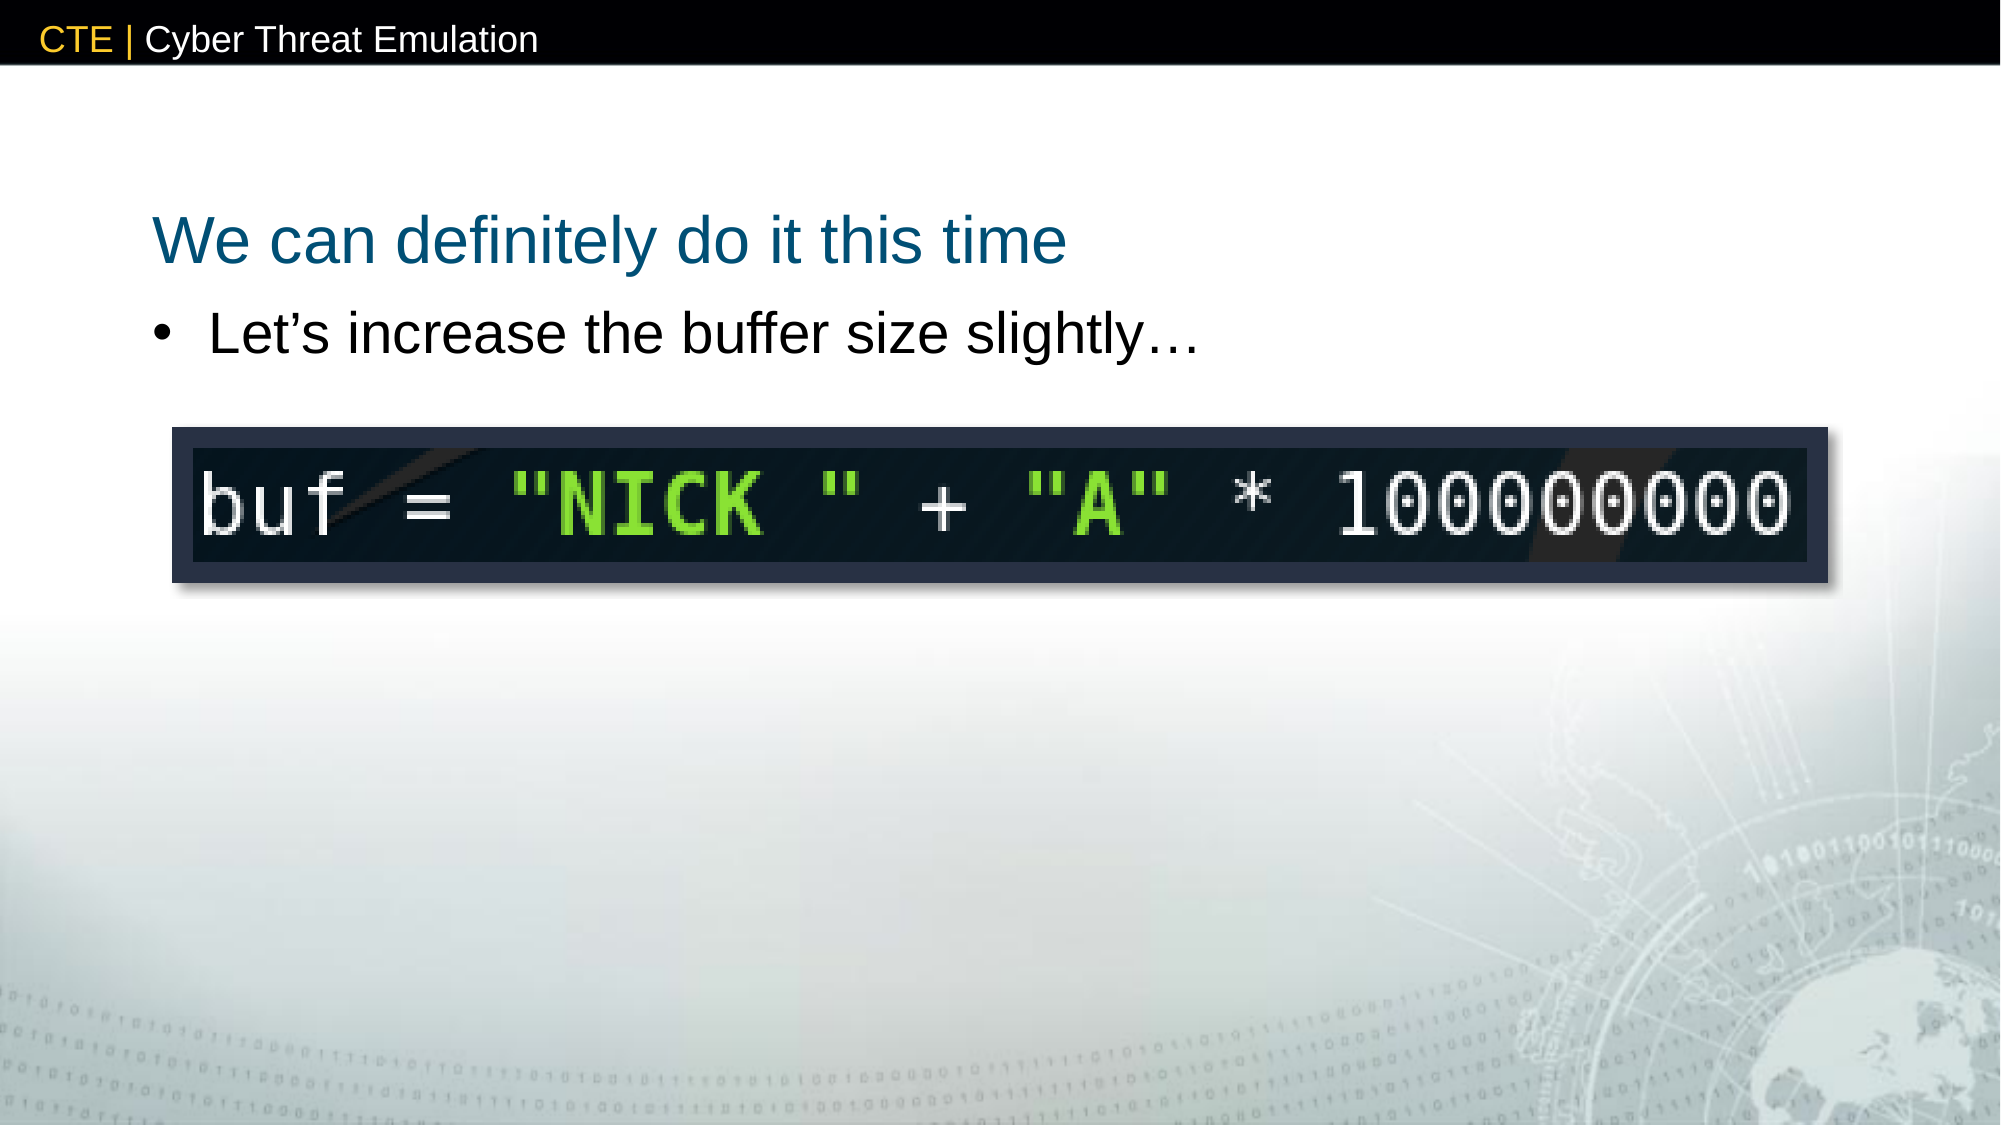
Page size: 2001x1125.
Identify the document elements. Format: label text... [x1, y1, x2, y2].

list Let’s increase the buffer size slightly… [137, 295, 1863, 945]
title We can definitely do it this time [137, 187, 1863, 295]
picture [0, 0, 2001, 1125]
